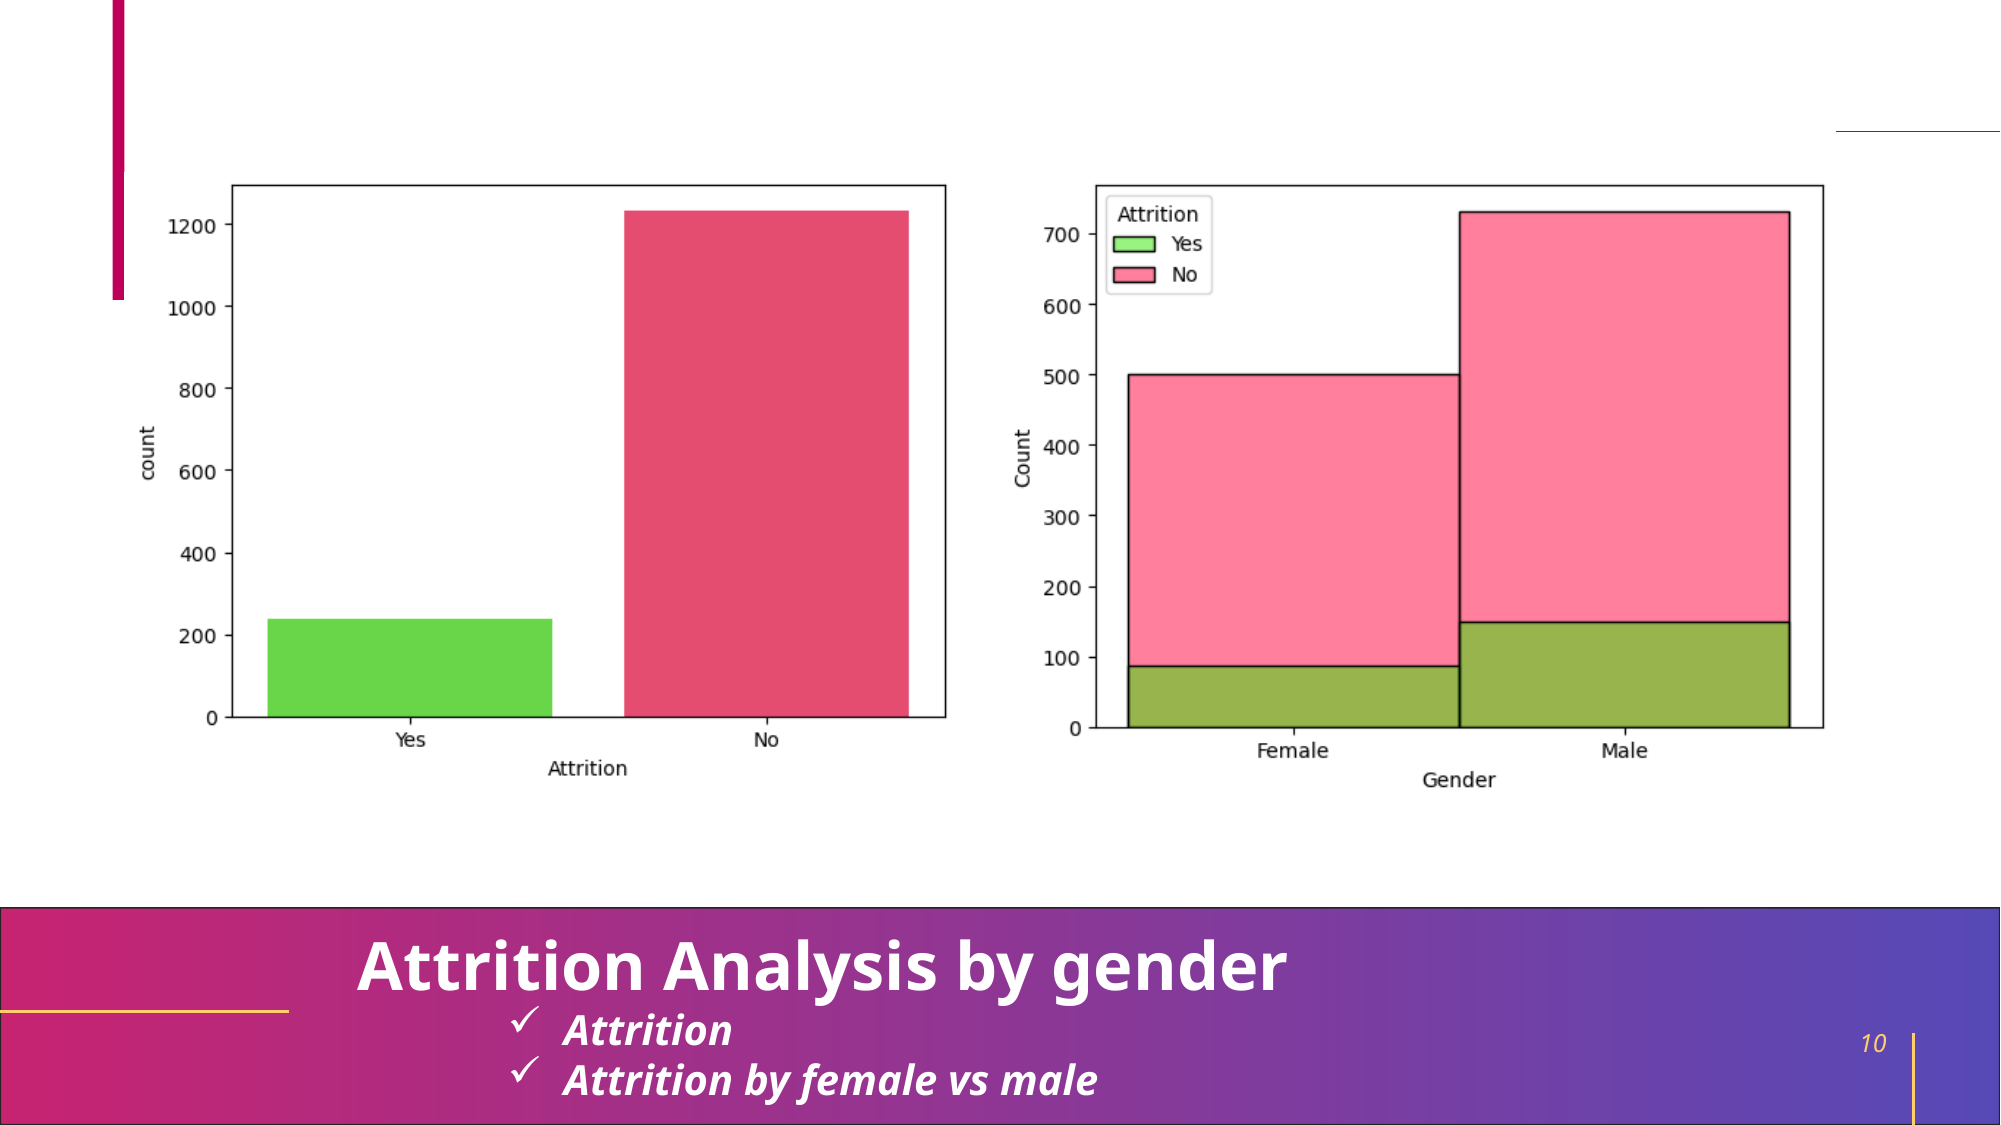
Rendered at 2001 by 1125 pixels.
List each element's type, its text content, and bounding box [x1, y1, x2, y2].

text_box Attrition Analysis by gender Attrition Attrition by female vs male [342, 916, 1744, 1112]
picture [124, 172, 958, 793]
picture [999, 172, 1836, 805]
slide_number 10 [1744, 1015, 1902, 1075]
